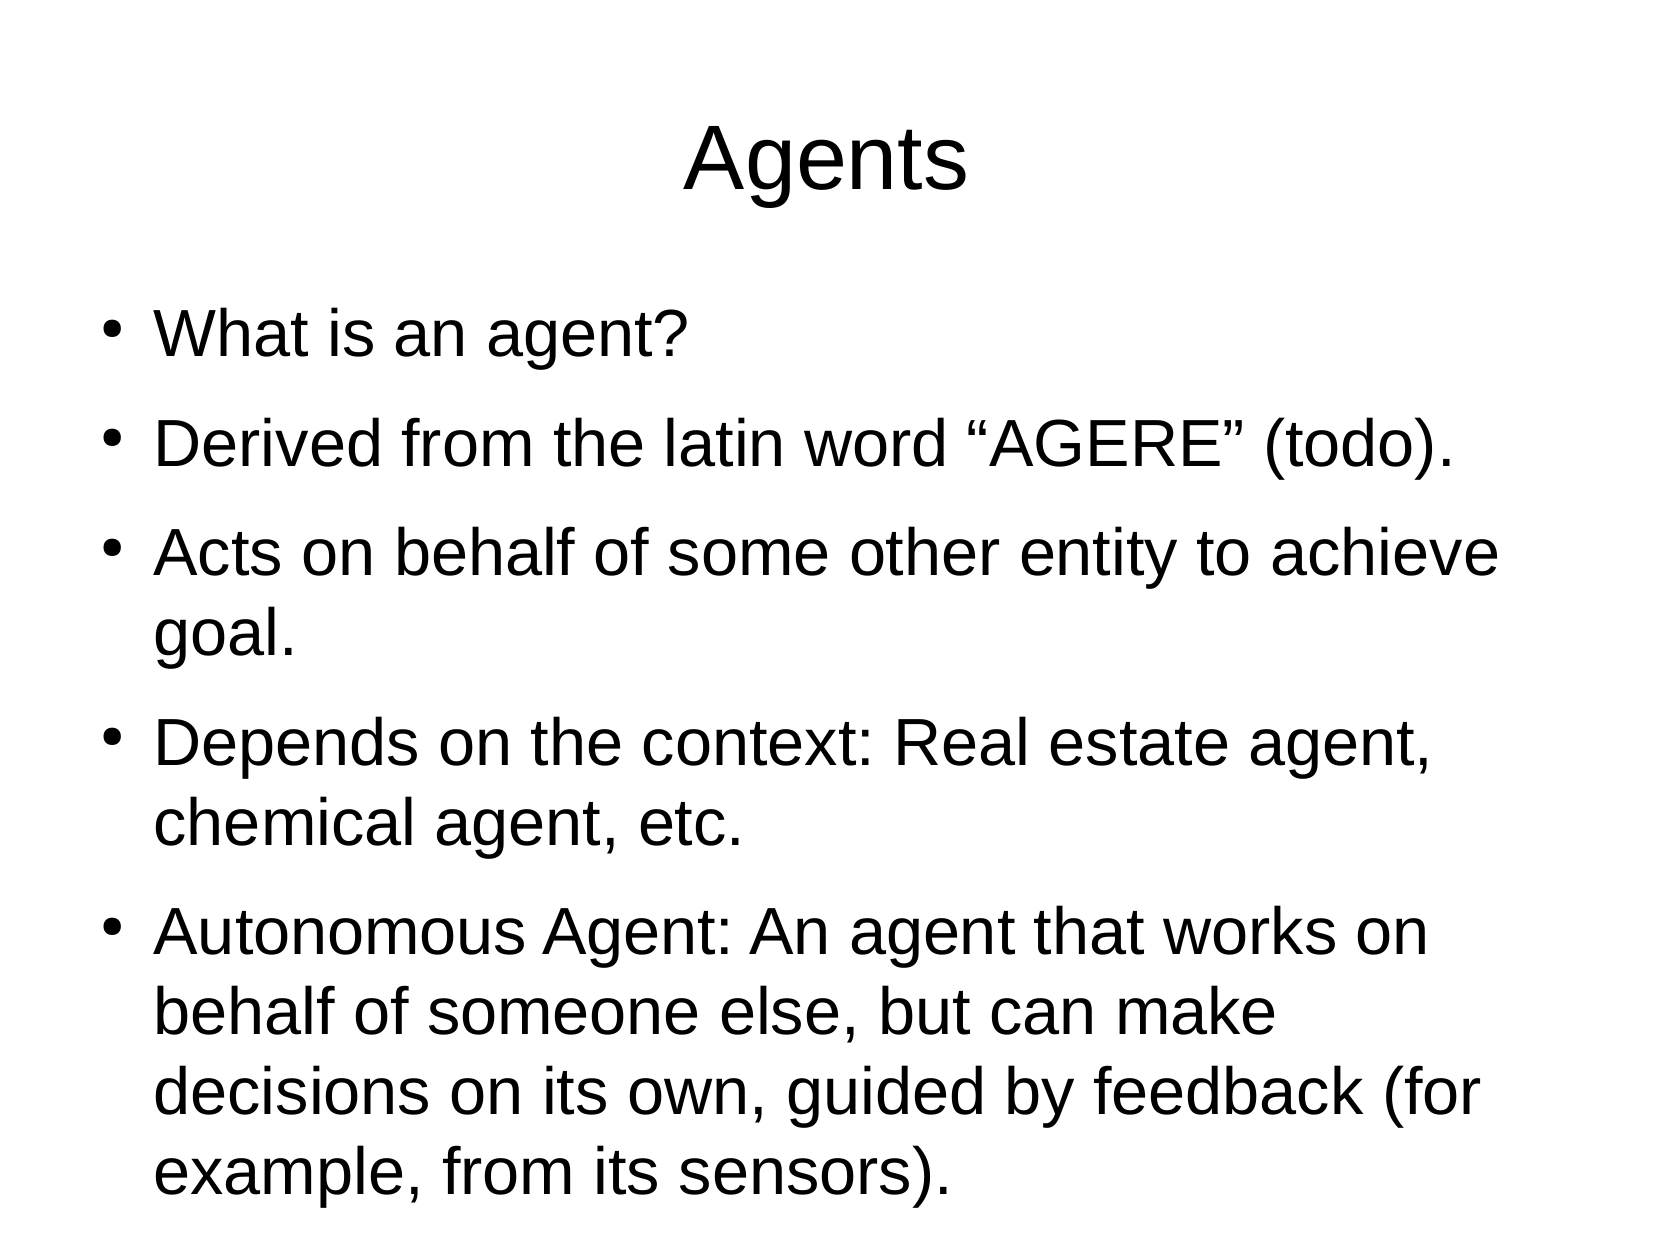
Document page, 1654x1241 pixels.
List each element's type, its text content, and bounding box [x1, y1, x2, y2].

title Agents [82, 49, 1571, 257]
list What is an agent? Derived from the latin word “AGERE” (todo). Acts on behalf of some other entity to achieve goal. Depends on the context: Real estate agent, chemical agent, etc. Autonomous Agent: An agent that works on behalf of someone else, but can make decisions on its own, guided by feedback (for example, from its sensors). [82, 290, 1571, 1010]
